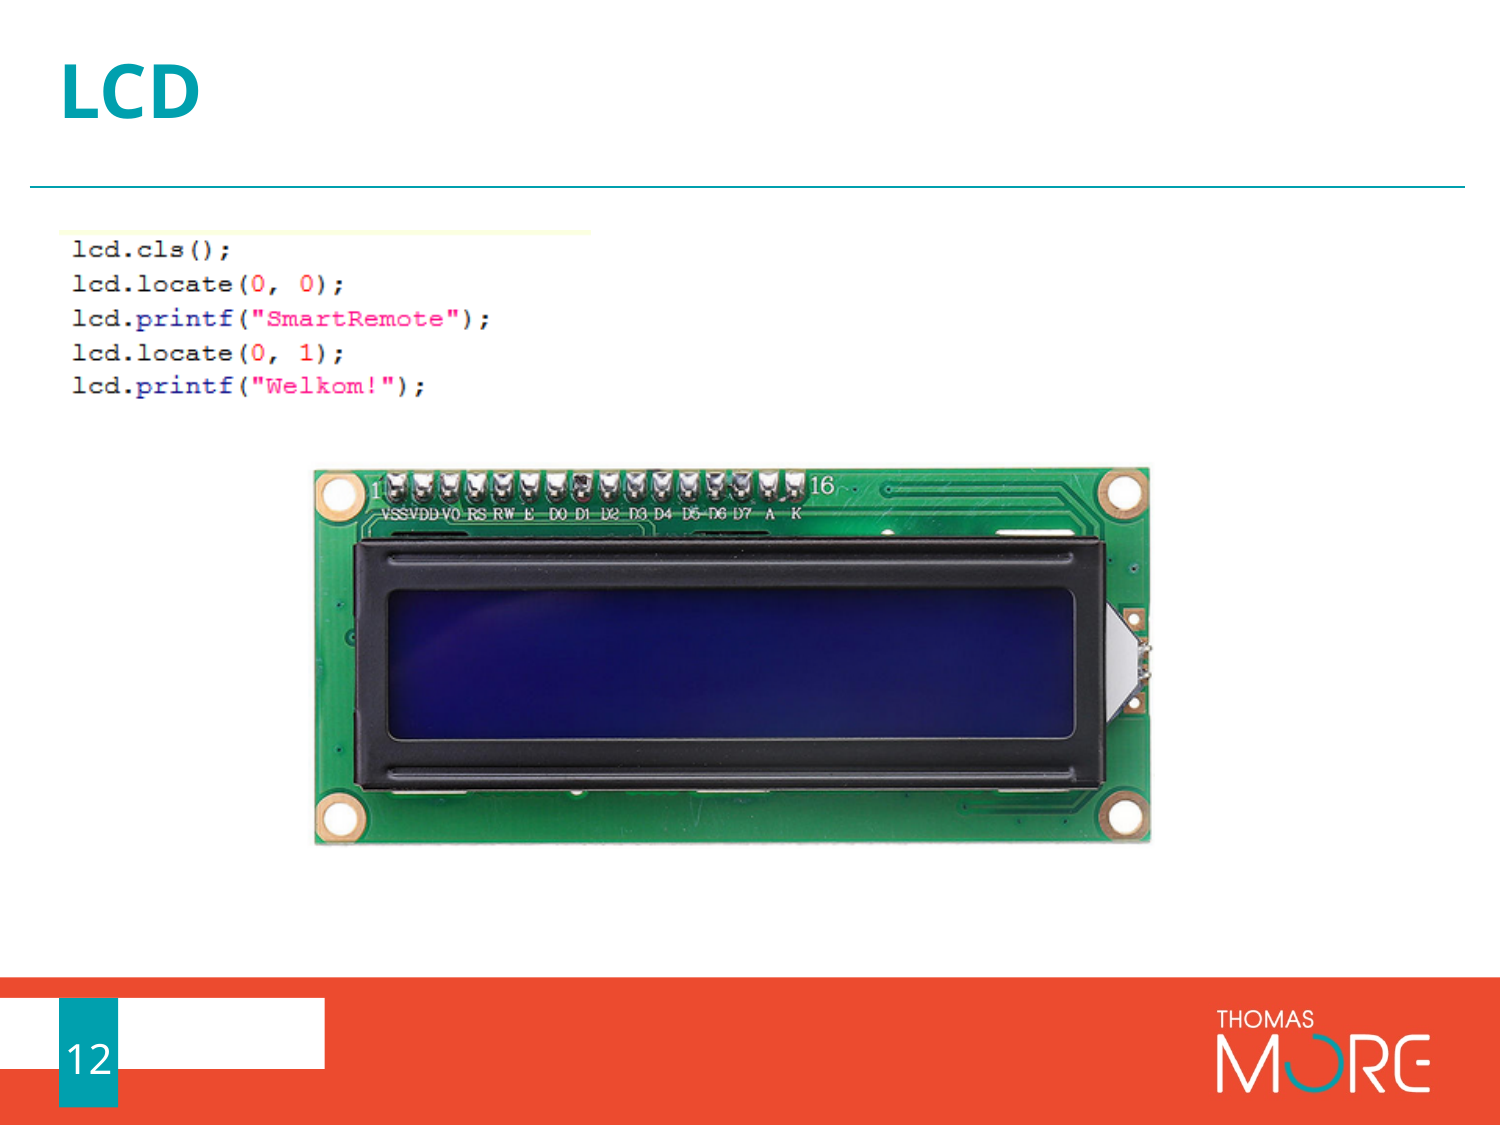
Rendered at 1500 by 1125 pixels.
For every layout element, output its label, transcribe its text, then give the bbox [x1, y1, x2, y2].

picture [58, 230, 592, 419]
picture [306, 461, 1155, 850]
picture [1187, 980, 1459, 1122]
slide_number 12 [59, 998, 119, 1108]
title LCD [0, 0, 1500, 188]
